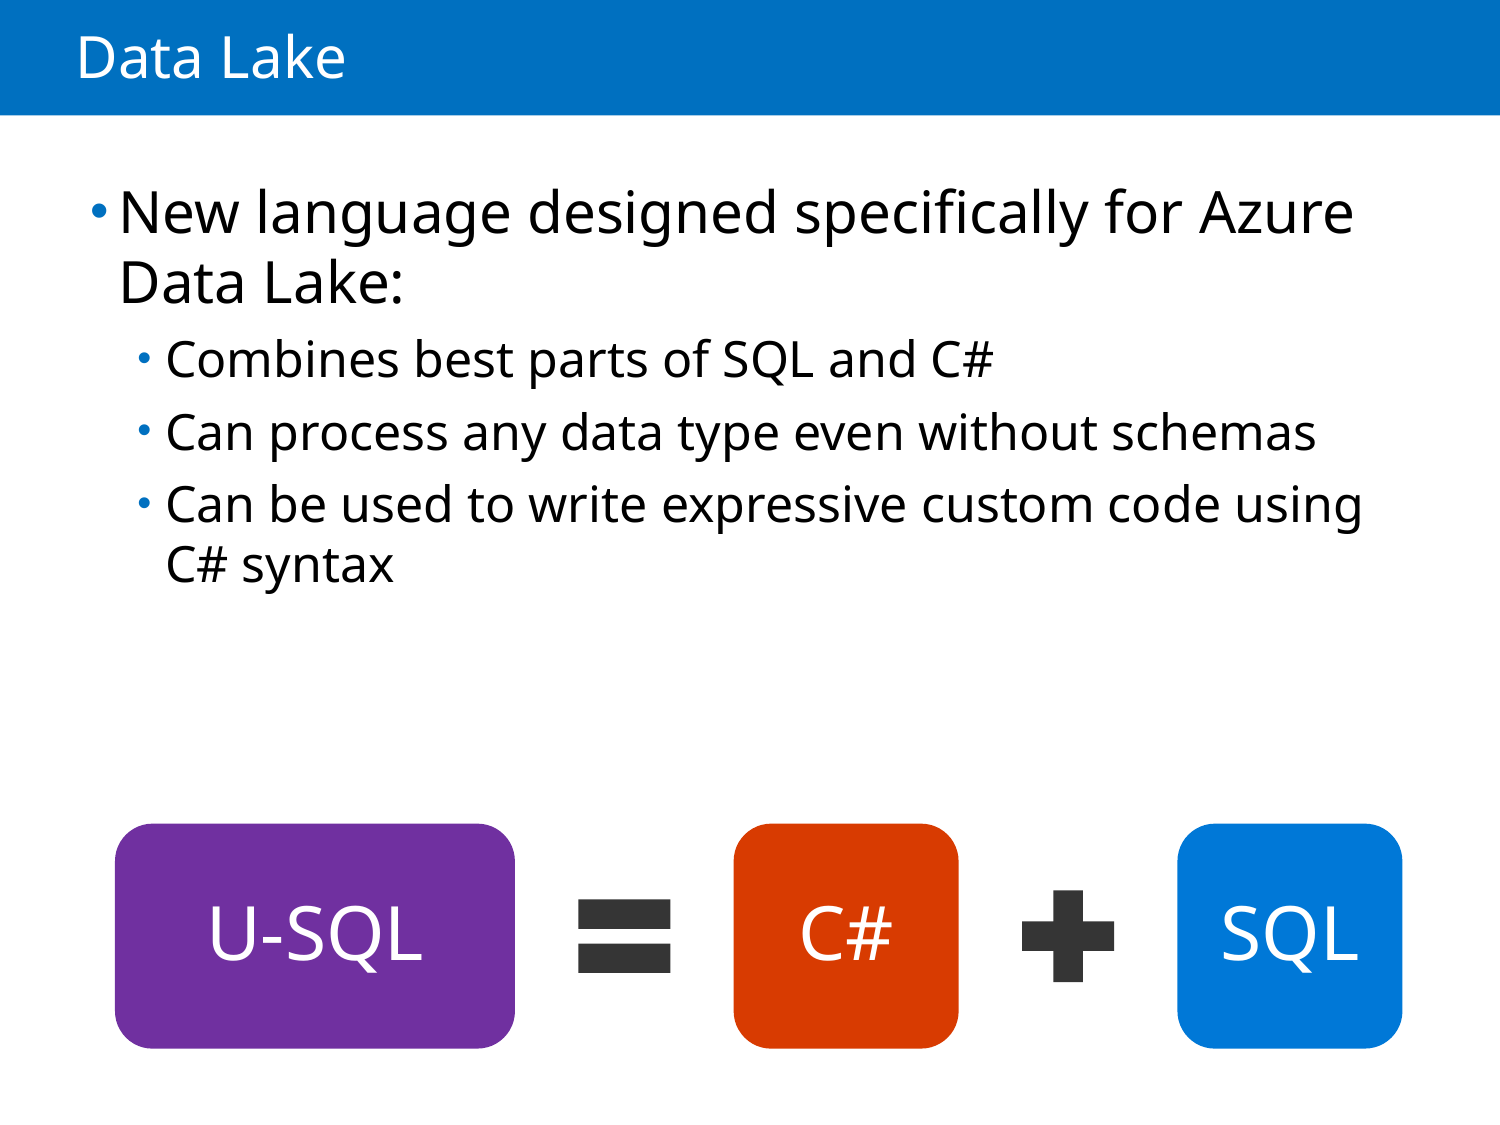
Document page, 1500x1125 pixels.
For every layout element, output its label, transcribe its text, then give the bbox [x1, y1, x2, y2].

text_box New language designed specifically for Azure Data Lake: Combines best parts of SQL and C# Can process any data type even without schemas Can be used to write expressive custom code using C# syntax [75, 167, 1408, 694]
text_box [114, 823, 1403, 1049]
title Data Lake [75, 0, 1351, 122]
